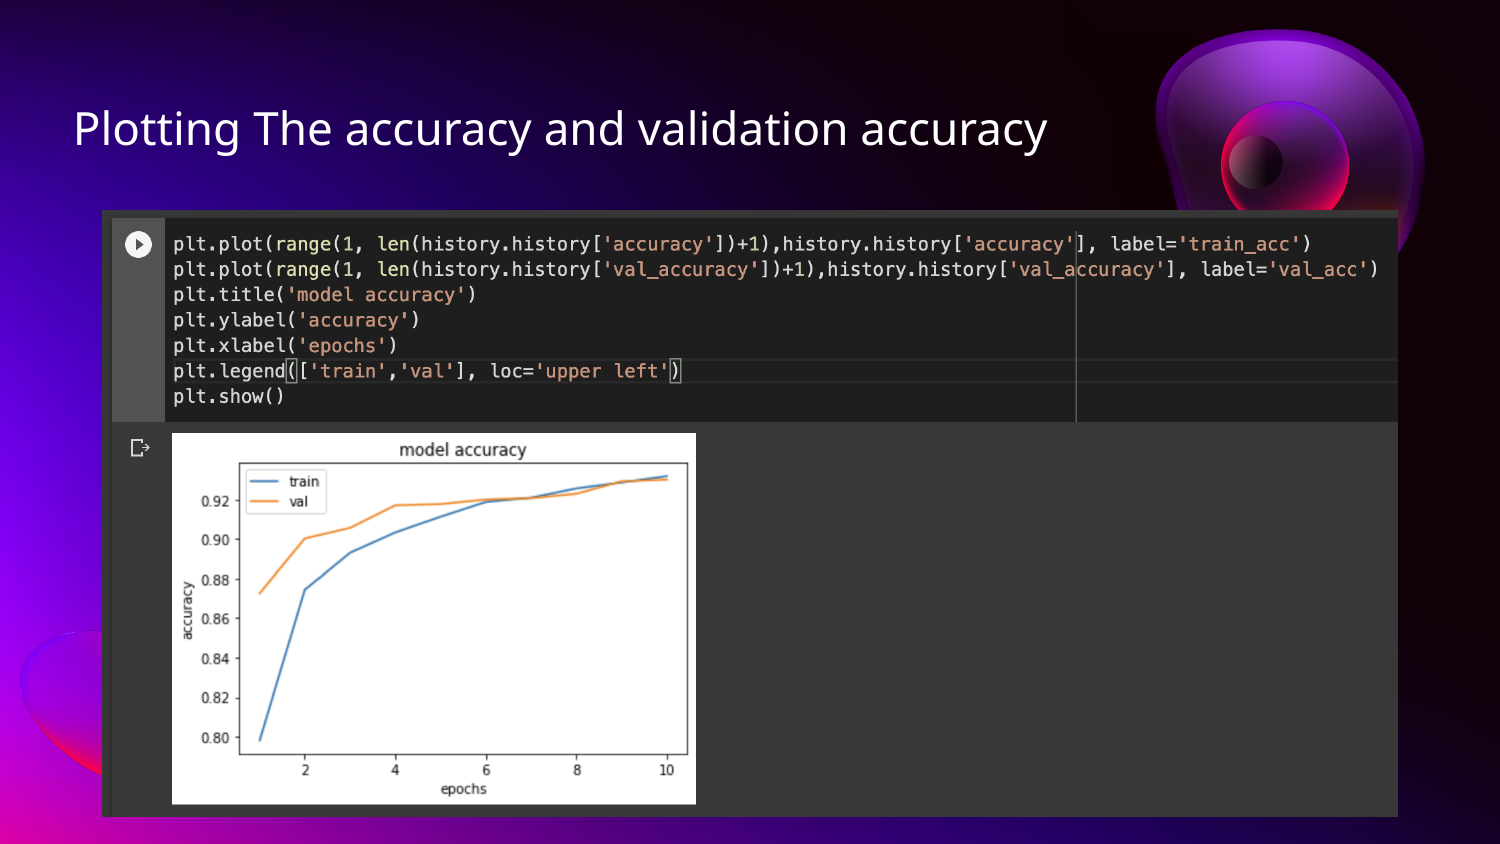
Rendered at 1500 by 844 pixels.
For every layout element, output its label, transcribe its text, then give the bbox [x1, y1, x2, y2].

subtitle Plotting The accuracy and validation accuracy [0, 84, 1103, 309]
picture [0, 0, 1500, 844]
